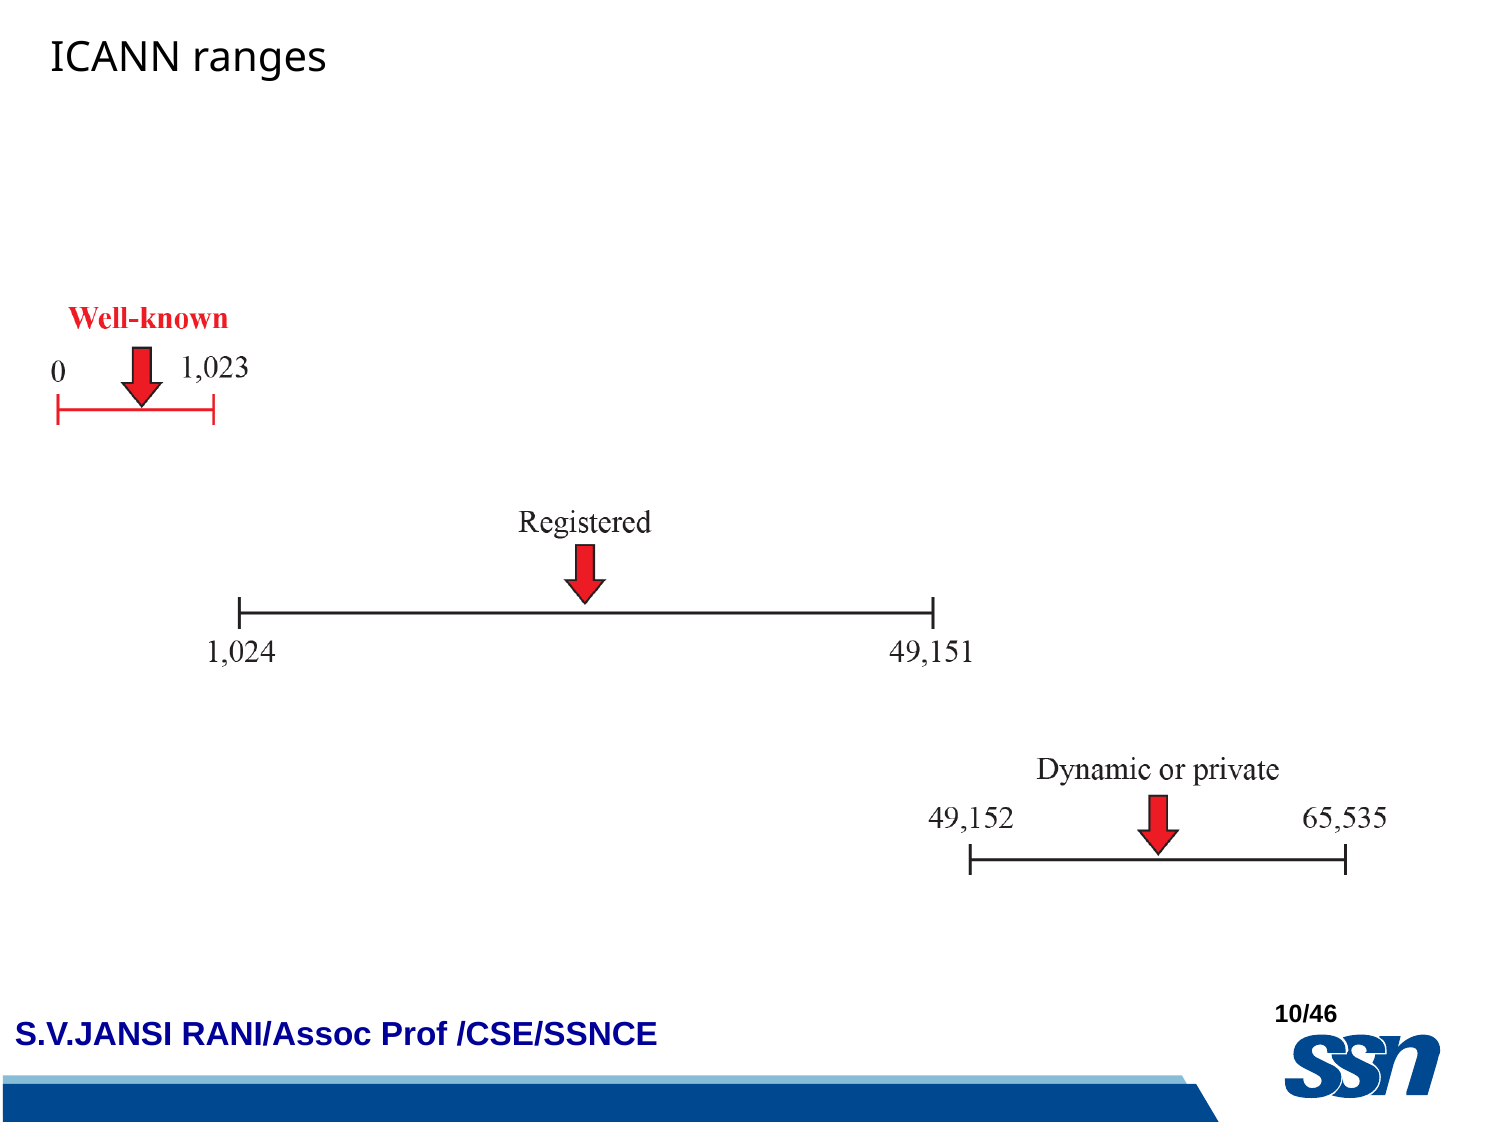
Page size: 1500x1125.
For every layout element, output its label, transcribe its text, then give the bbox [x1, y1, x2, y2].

text_box ICANN ranges [24, 22, 1363, 87]
picture [205, 506, 976, 671]
picture [928, 752, 1388, 876]
picture [49, 302, 250, 425]
